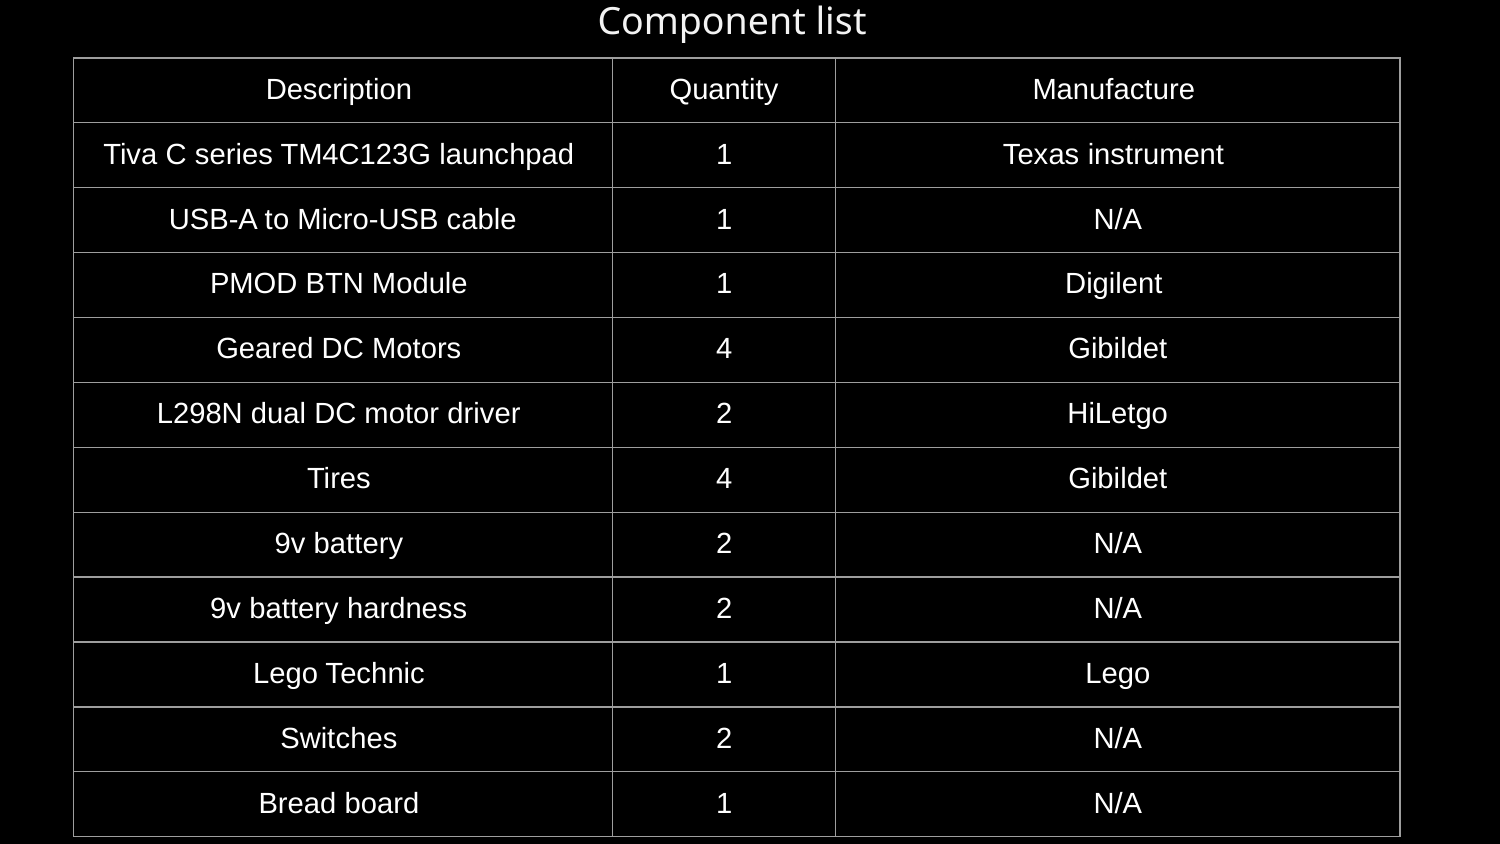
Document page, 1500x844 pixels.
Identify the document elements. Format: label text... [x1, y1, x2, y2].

table_cell 1 [613, 253, 835, 317]
table_cell 9v battery hardness [74, 578, 612, 641]
table_cell N/A [836, 513, 1399, 576]
table_cell Switches [74, 708, 612, 771]
table_cell Lego Technic [74, 643, 612, 706]
table_cell Gibildet [836, 448, 1399, 512]
table_cell Texas instrument [836, 123, 1399, 187]
table_cell Tires [74, 448, 612, 512]
table_cell 1 [613, 772, 835, 836]
table_cell Bread board [74, 772, 612, 836]
table_cell 2 [613, 513, 835, 576]
text_box Component list [232, 0, 1242, 57]
table_cell Tiva C series TM4C123G launchpad [74, 123, 612, 187]
table_cell N/A [836, 188, 1399, 252]
table_cell 4 [613, 448, 835, 512]
table_cell N/A [836, 578, 1399, 641]
table_cell PMOD BTN Module [74, 253, 612, 317]
table_cell Lego [836, 643, 1399, 706]
table_cell N/A [836, 772, 1399, 836]
table_cell USB-A to Micro-USB cable [74, 188, 612, 252]
table_cell 1 [613, 643, 835, 706]
table_cell Digilent [836, 253, 1399, 317]
table_cell 2 [613, 708, 835, 771]
table_header Manufacture [836, 59, 1399, 122]
table_cell L298N dual DC motor driver [74, 383, 612, 447]
table_cell 1 [613, 123, 835, 187]
table_cell N/A [836, 708, 1399, 771]
table_cell 1 [613, 188, 835, 252]
table_cell Gibildet [836, 318, 1399, 382]
table_header Description [74, 59, 612, 122]
table_cell 2 [613, 383, 835, 447]
table_cell 4 [613, 318, 835, 382]
table_cell 2 [613, 578, 835, 641]
table_cell Geared DC Motors [74, 318, 612, 382]
table_header Quantity [613, 59, 835, 122]
table_cell HiLetgo [836, 383, 1399, 447]
table_cell 9v battery [74, 513, 612, 576]
